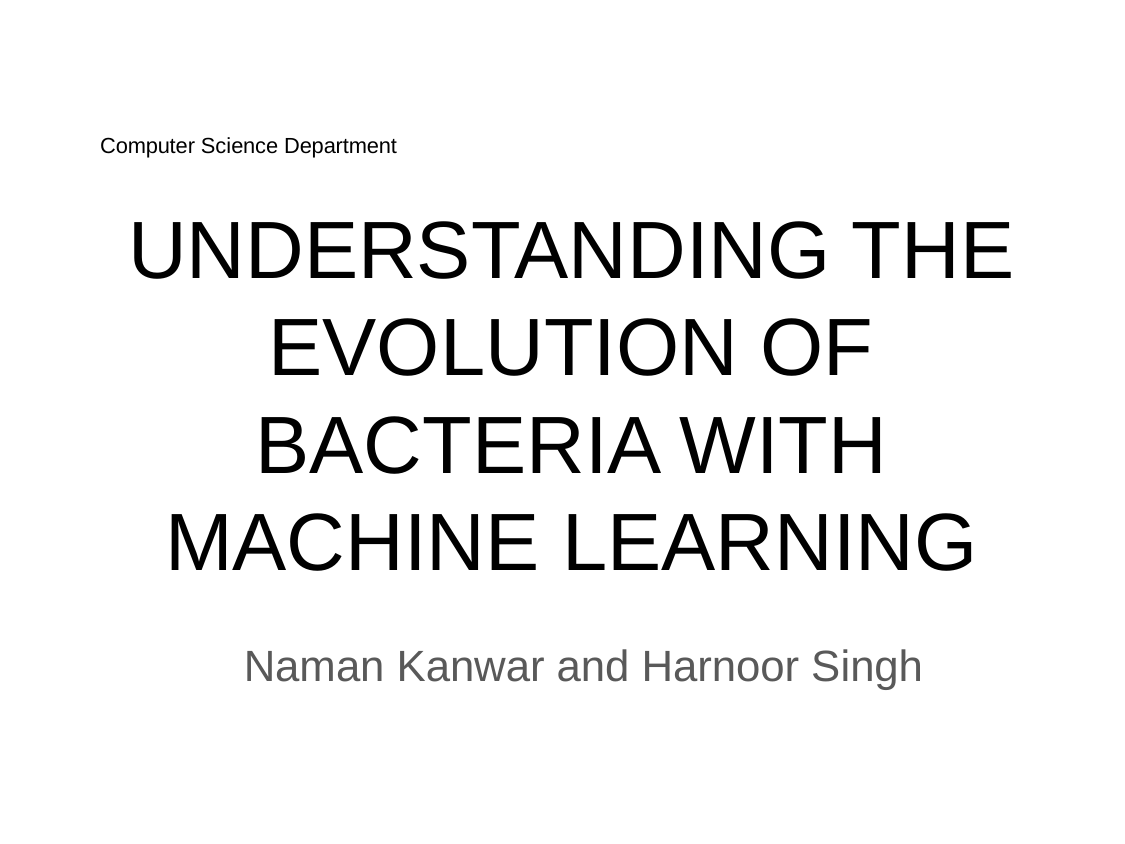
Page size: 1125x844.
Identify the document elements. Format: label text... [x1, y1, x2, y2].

text_box Computer Science Department [85, 124, 481, 166]
title UNDERSTANDING THE EVOLUTION OF BACTERIA WITH MACHINE LEARNING [46, 176, 1098, 599]
subtitle Naman Kanwar and Harnoor Singh [59, 626, 1108, 724]
